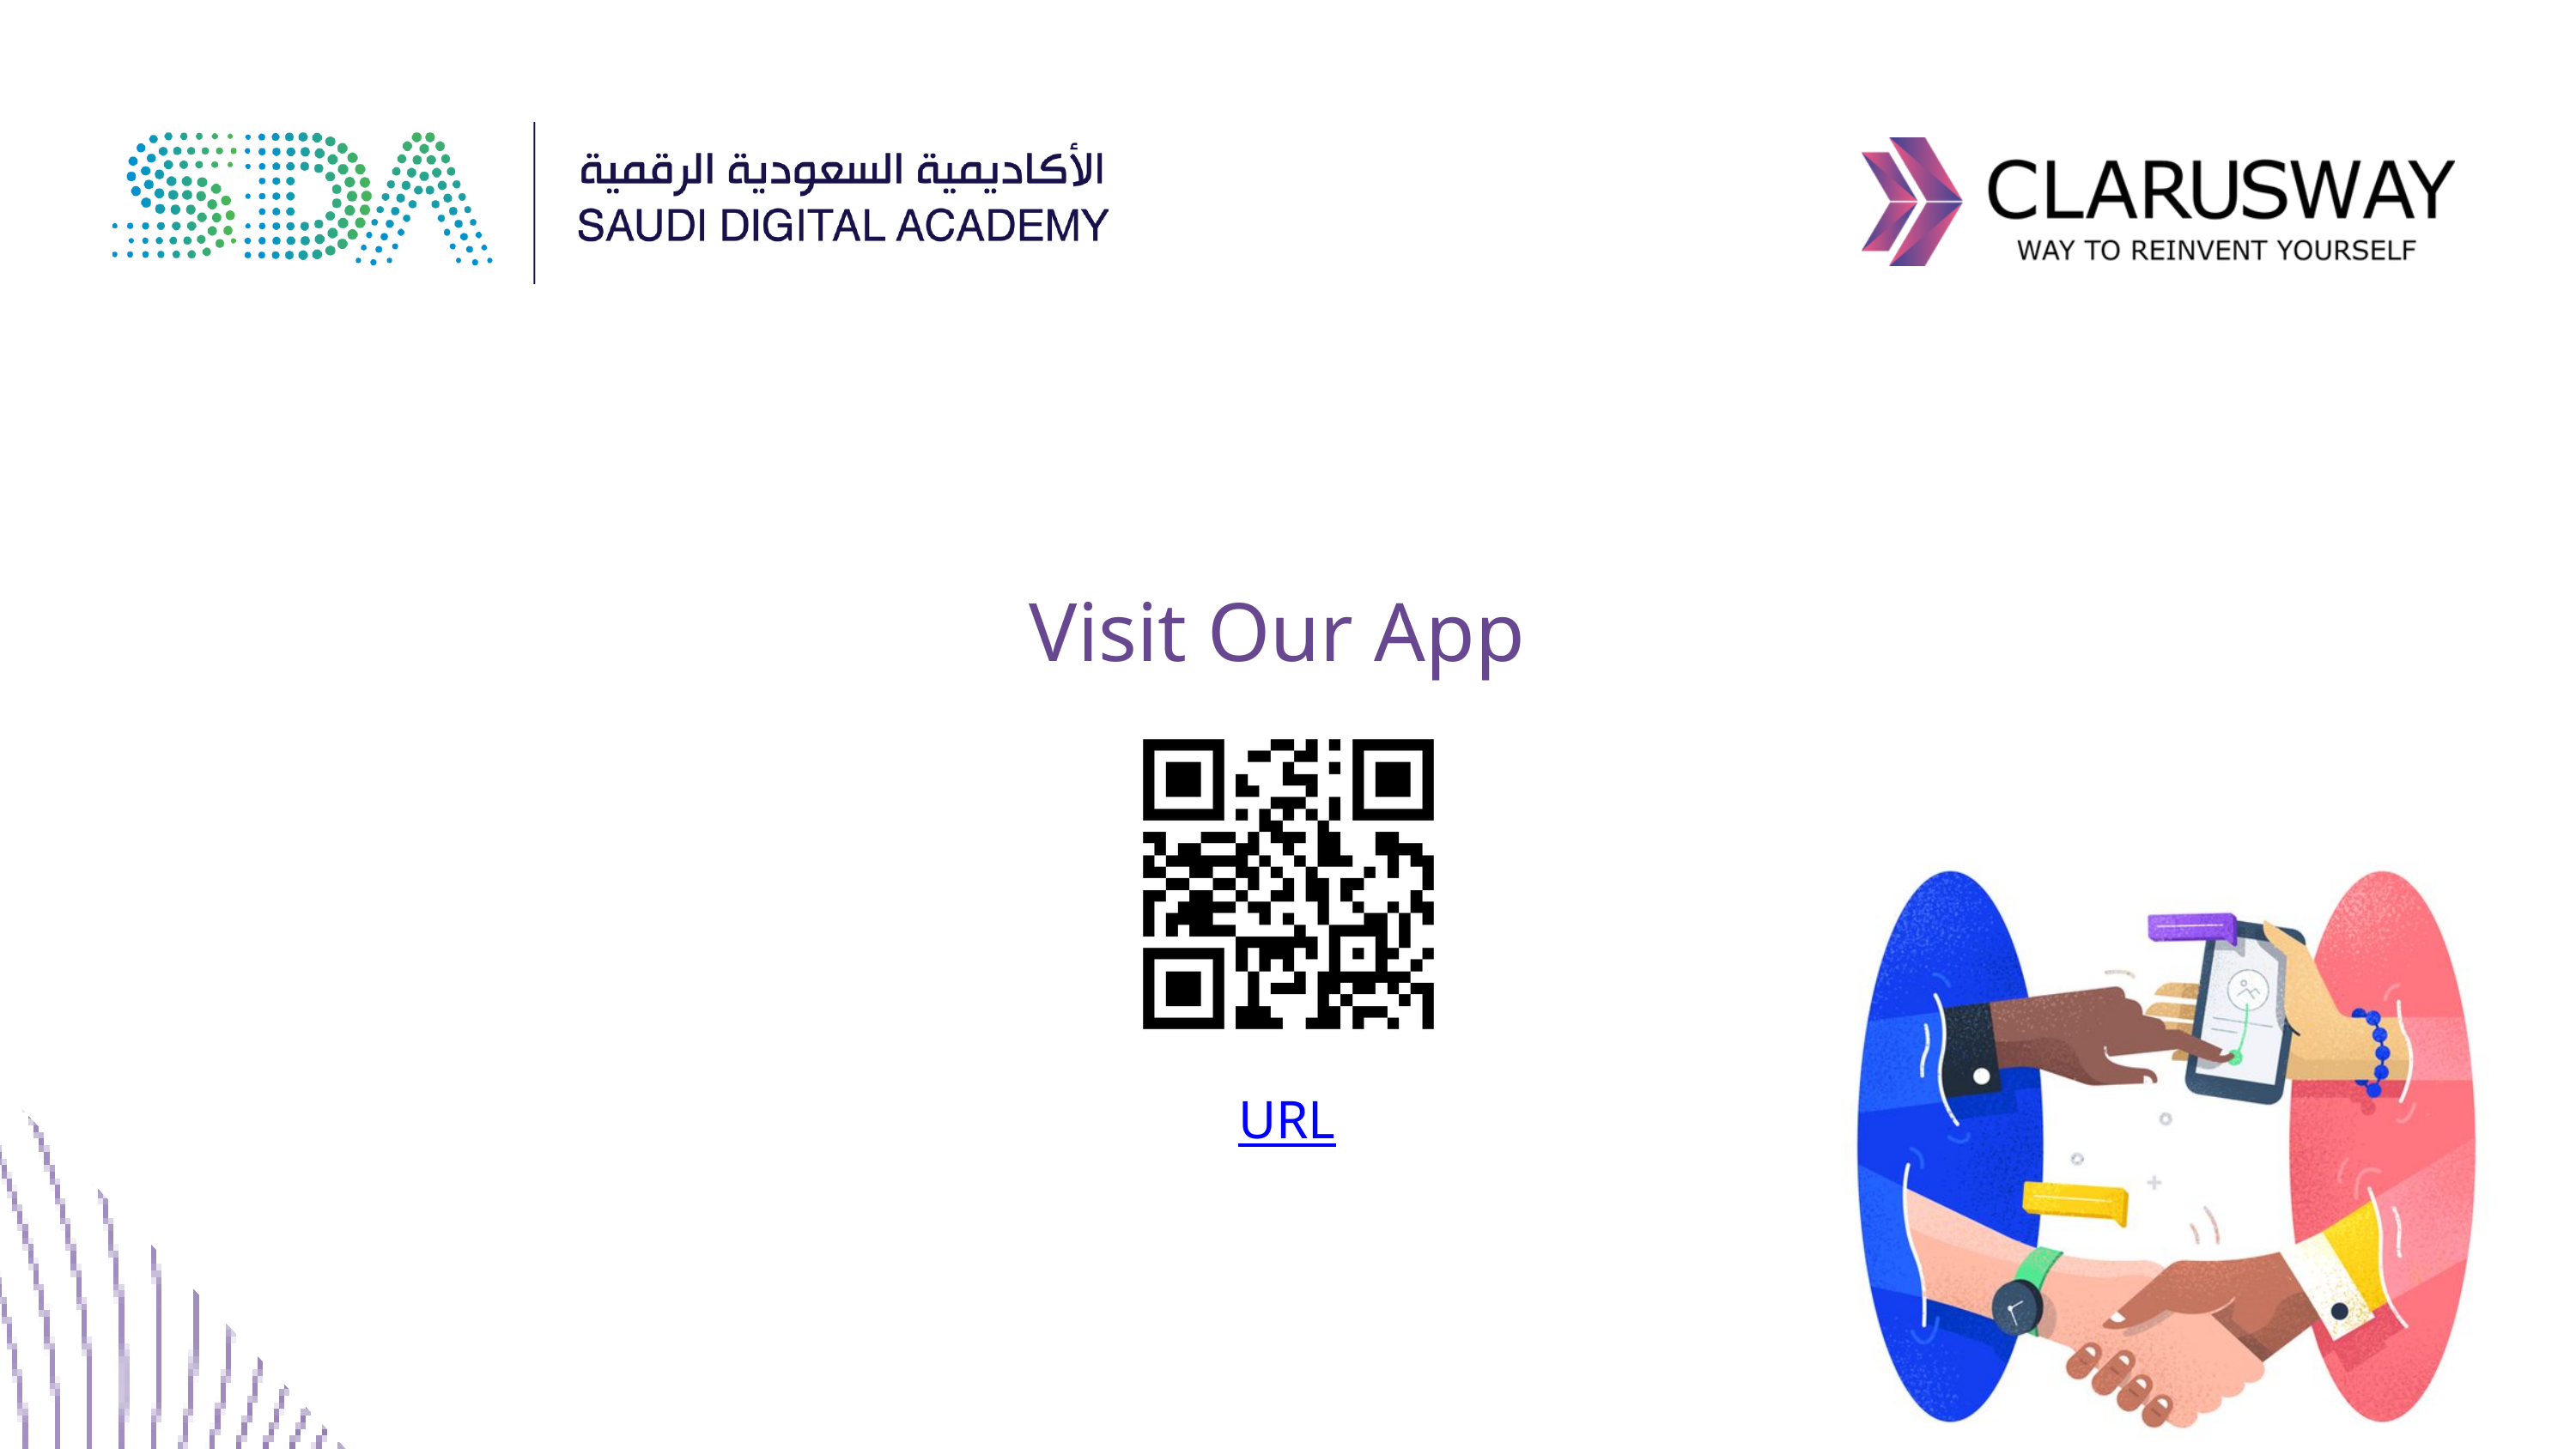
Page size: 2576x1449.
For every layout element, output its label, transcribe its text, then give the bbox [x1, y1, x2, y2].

text_box [1771, 846, 2576, 1449]
text_box [1131, 727, 1445, 1040]
text_box [112, 122, 1109, 284]
text_box [0, 1086, 346, 1449]
text_box [1862, 137, 2456, 266]
text_box URL [1143, 1085, 1431, 1158]
text_box Visit Our App [1002, 564, 1574, 677]
